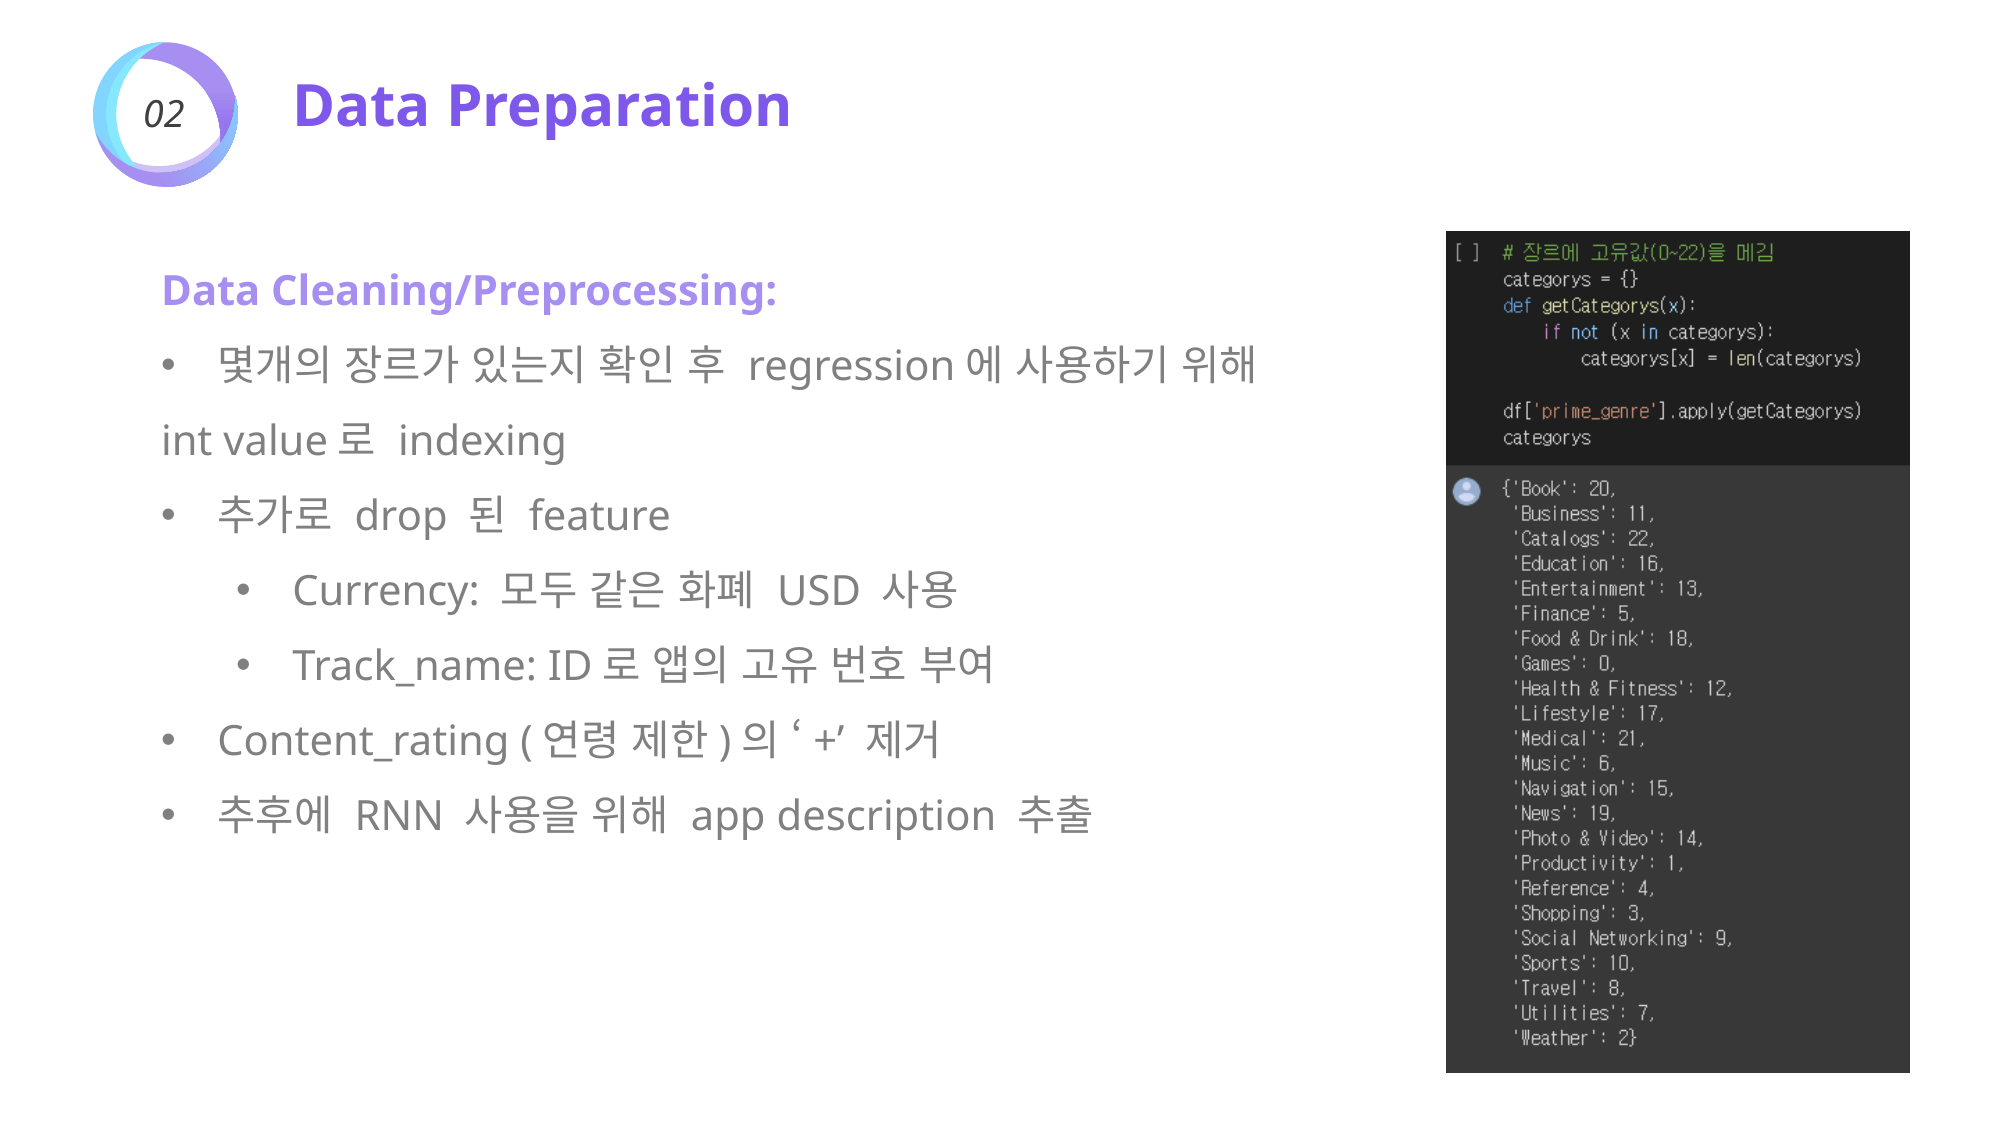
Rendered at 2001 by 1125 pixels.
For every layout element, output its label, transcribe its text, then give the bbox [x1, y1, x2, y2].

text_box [83, 16, 248, 205]
picture [1446, 231, 1910, 1073]
text_box Data Cleaning/Preprocessing: 몇개의 장르가 있는지 확인 후 regression에 사용하기 위해 int value로 indexing 추가로 drop 된 feature Currency: 모두 같은 화폐 USD 사용 Track_name: ID로 앱의 고유 번호 부여 Content_rating (연령 제한)의 ‘+’ 제거 추후에 RNN 사용을 위해 app description 추출 [146, 231, 1446, 847]
text_box Data Preparation [277, 26, 900, 146]
